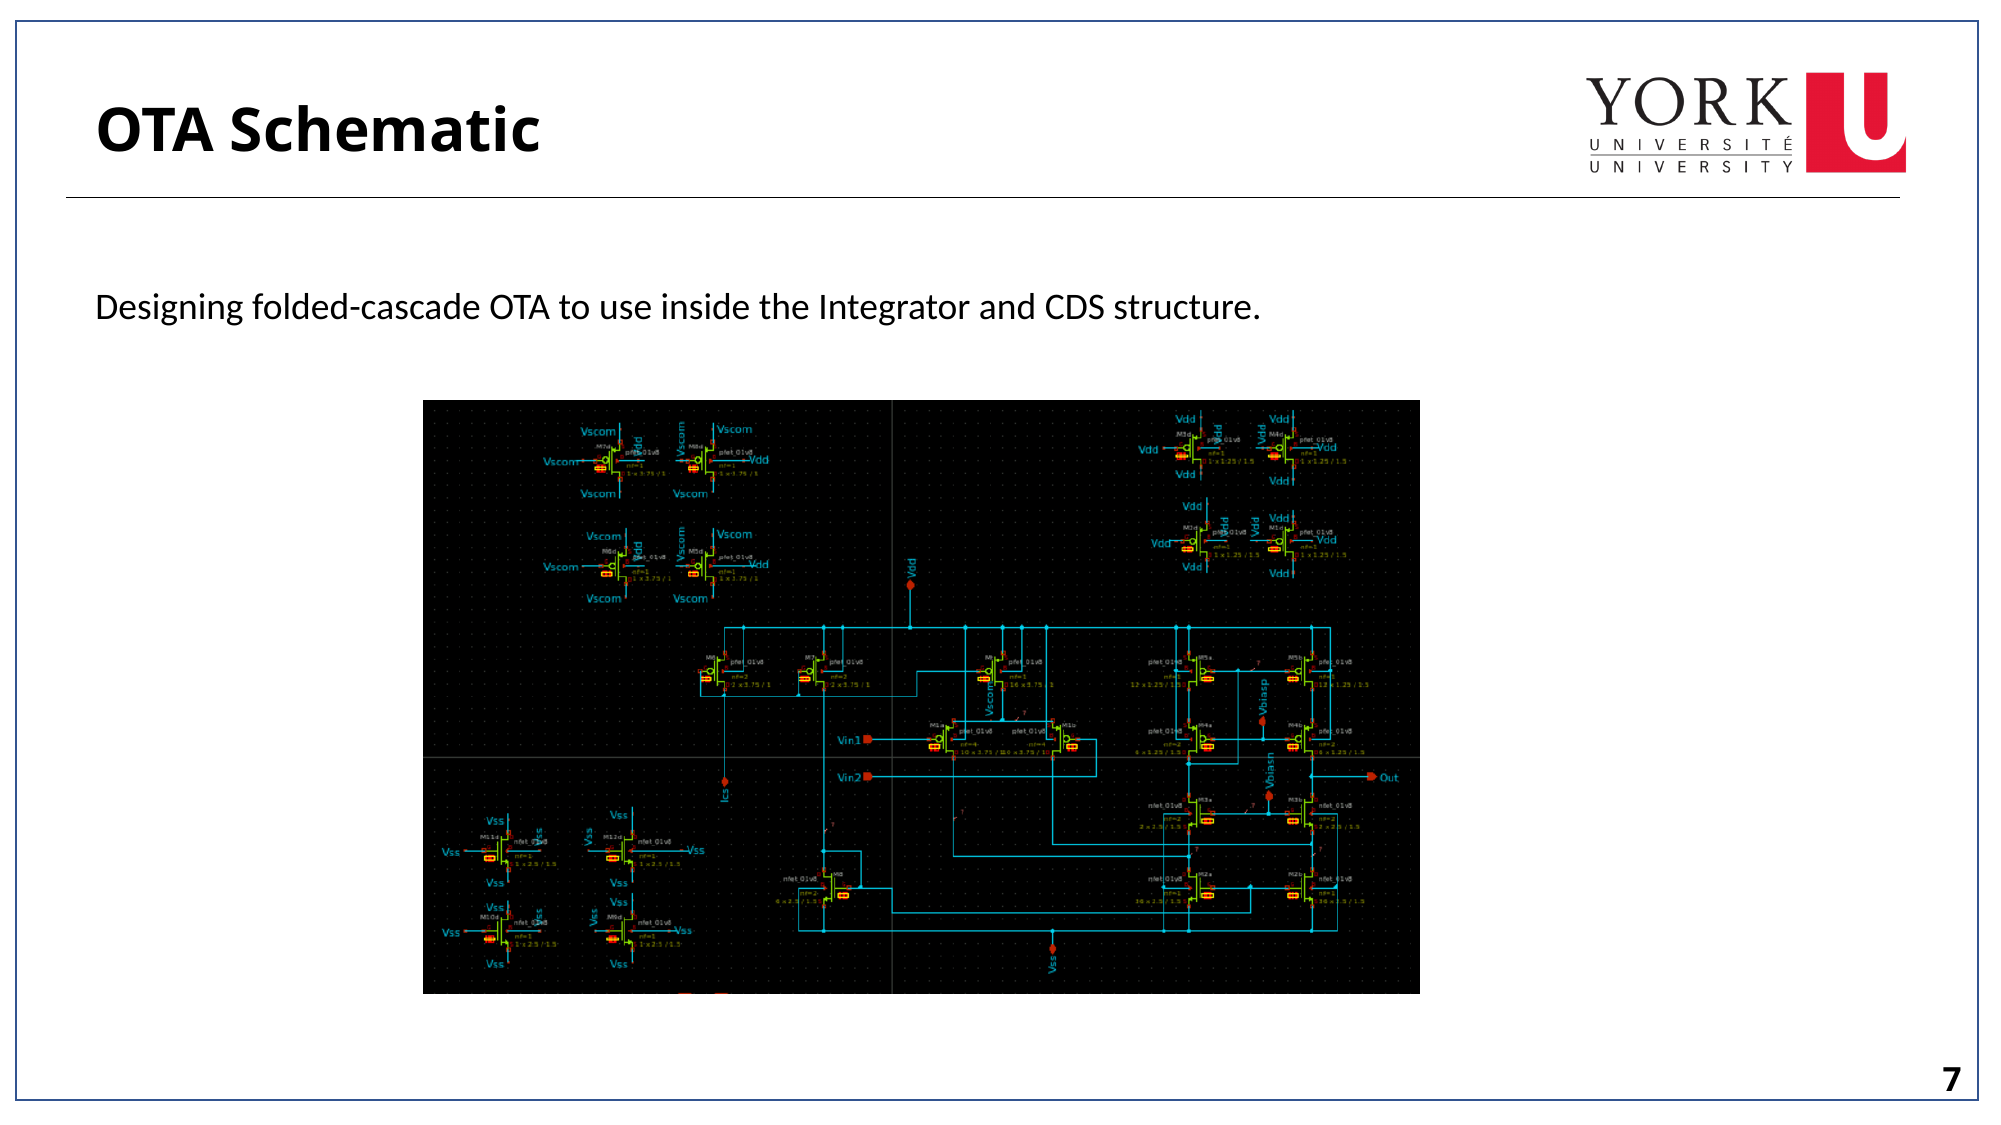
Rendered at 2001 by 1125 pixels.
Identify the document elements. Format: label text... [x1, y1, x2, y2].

picture [1572, 60, 1920, 185]
text_box [15, 20, 1979, 1101]
picture [423, 400, 1420, 994]
slide_number 7 [1748, 1052, 1977, 1105]
